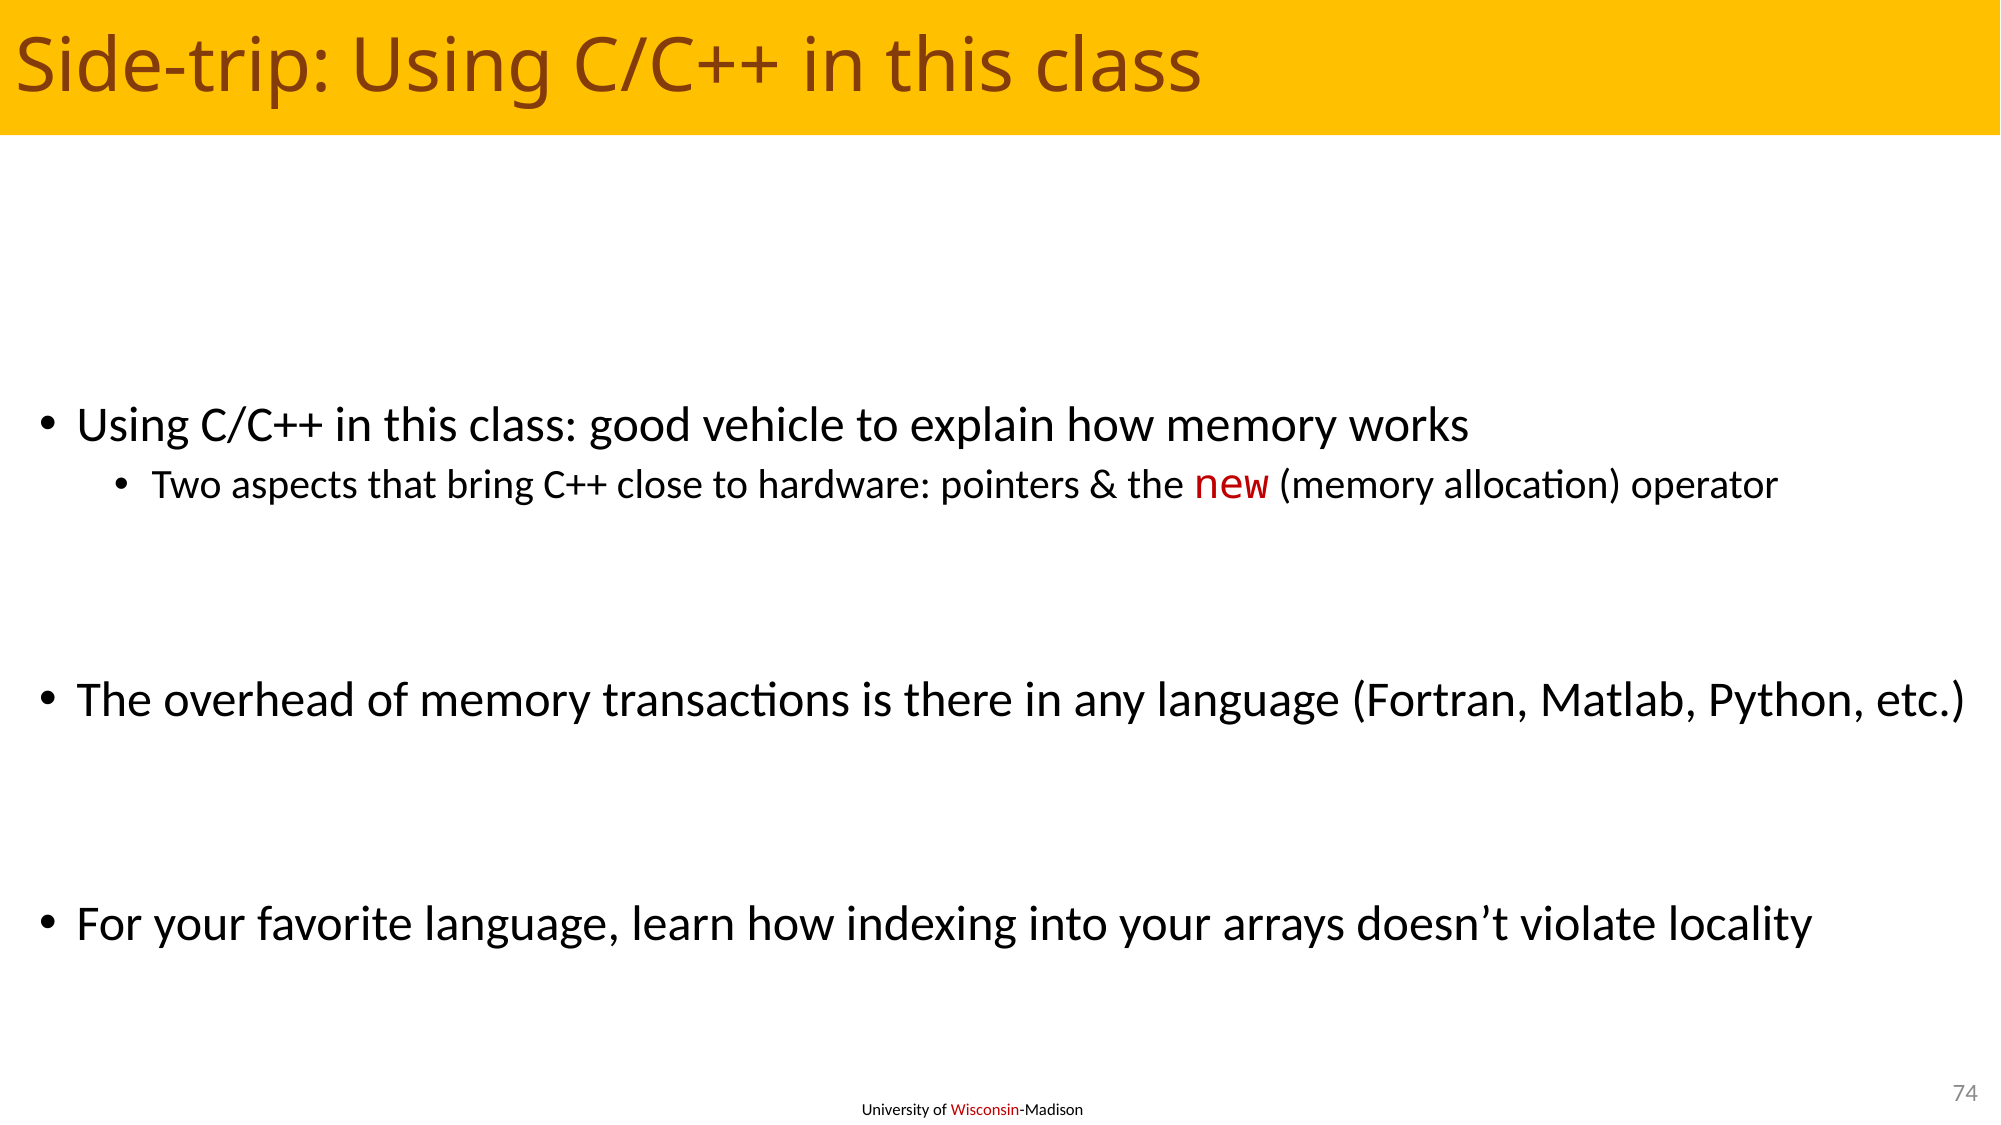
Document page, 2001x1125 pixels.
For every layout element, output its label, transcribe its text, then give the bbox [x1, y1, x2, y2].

slide_number 74 [1879, 1069, 1994, 1114]
list Using C/C++ in this class: good vehicle to explain how memory works Two aspects that bring C++ close to hardware: pointers & the new (memory allocation) operator The overhead of memory transactions is there in any language (Fortran, Matlab, Python, etc.) For your favorite language, learn how indexing into your arrays doesn’t violate locality [24, 245, 1987, 1055]
title Side-trip: Using C/C++ in this class [0, 0, 2000, 136]
